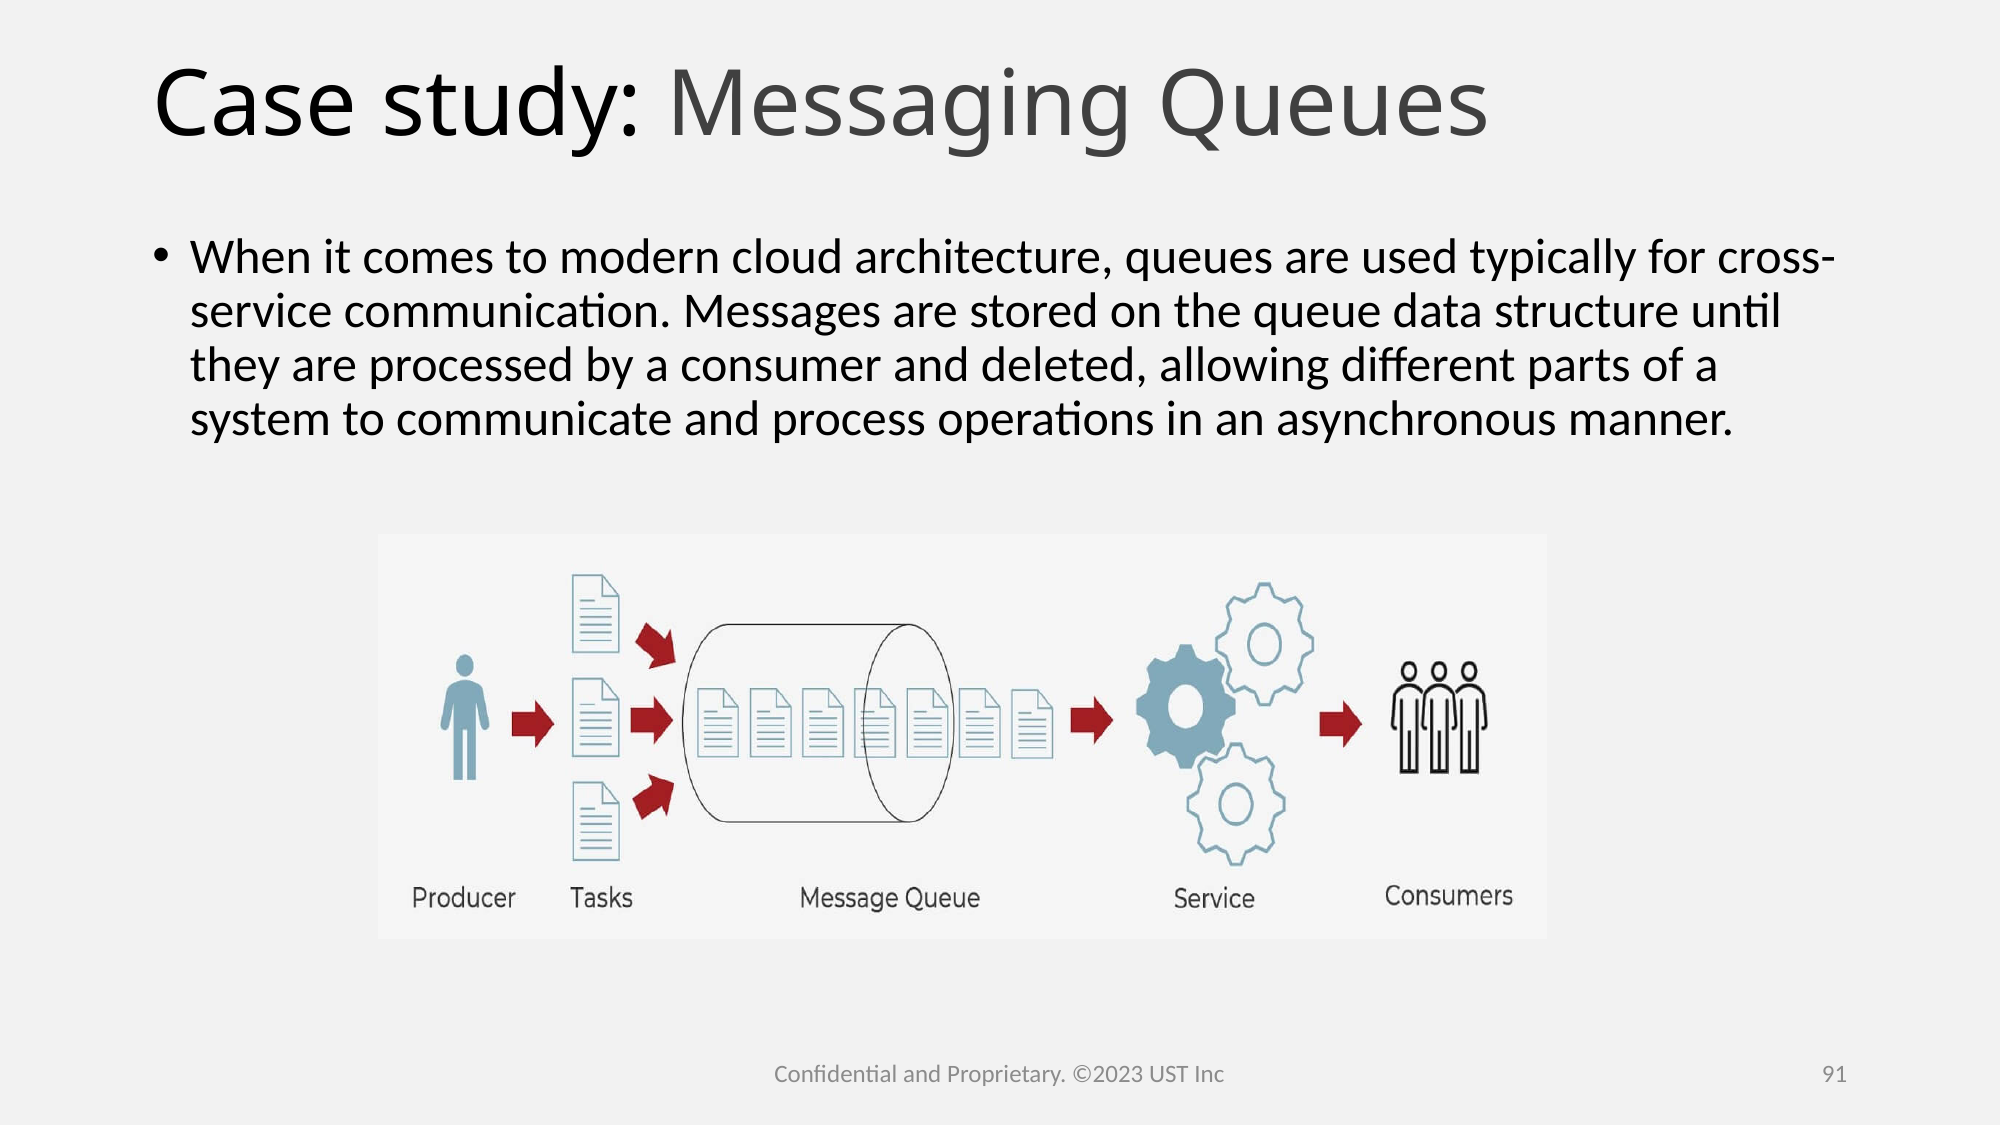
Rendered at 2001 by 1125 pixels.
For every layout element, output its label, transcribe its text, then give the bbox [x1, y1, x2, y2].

title Case study: Messaging Queues [137, 46, 1863, 222]
slide_number 91 [1412, 1042, 1863, 1103]
picture [378, 534, 1547, 939]
list When it comes to modern cloud architecture, queues are used typically for cross-service communication. Messages are stored on the queue data structure until they are processed by a consumer and deleted, allowing different parts of a system to communicate and process operations in an asynchronous manner. [137, 222, 1867, 1014]
footer Confidential and Proprietary. ©2023 UST Inc [662, 1042, 1338, 1103]
